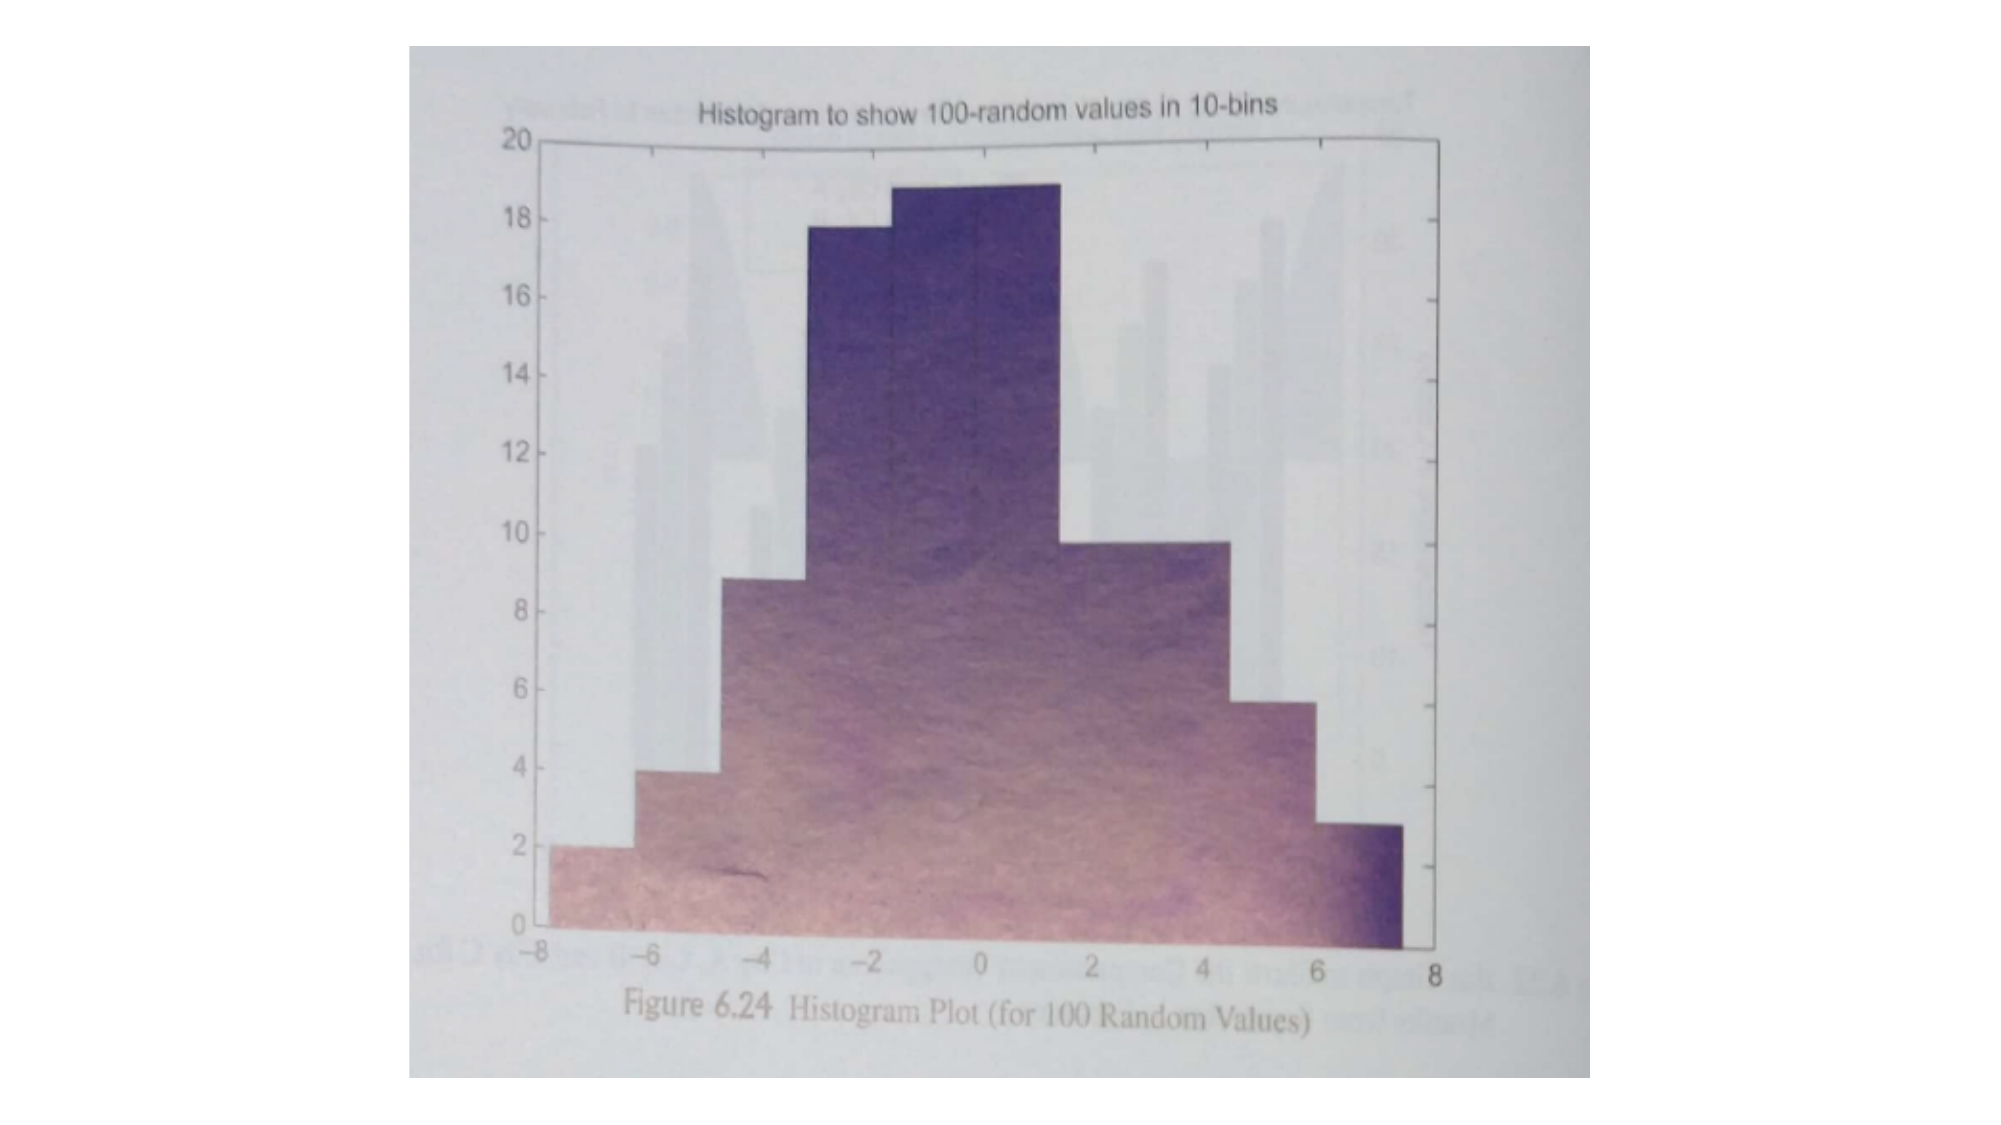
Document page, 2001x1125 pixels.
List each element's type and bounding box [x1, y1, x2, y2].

picture [409, 46, 1590, 1078]
